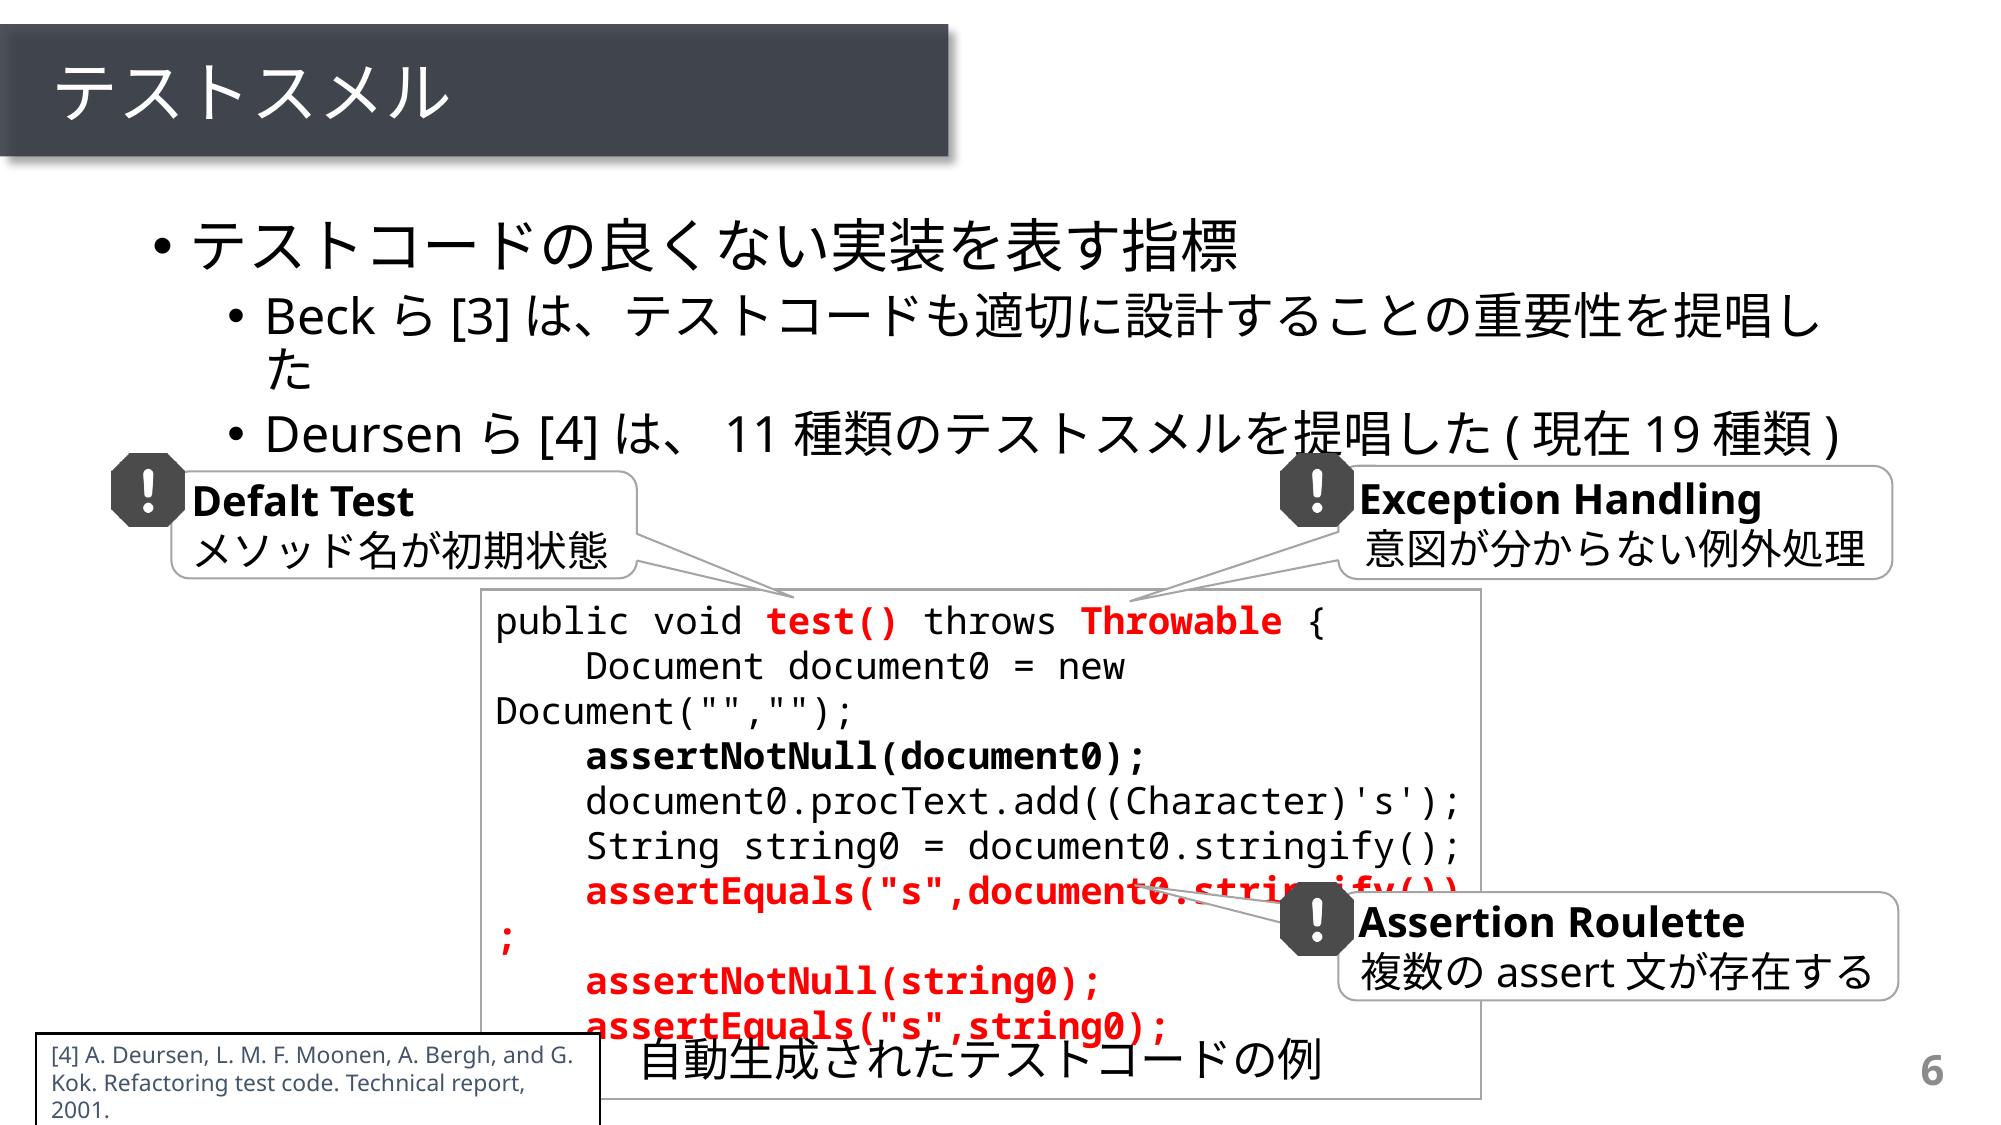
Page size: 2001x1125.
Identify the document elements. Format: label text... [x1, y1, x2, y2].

text_box 自動生成されたテストコードの例 [577, 1023, 1384, 1094]
text_box Exception Handling 意図が分からない例外処理 [1129, 464, 1894, 603]
picture [1280, 882, 1354, 956]
picture [111, 453, 185, 527]
text_box Defalt Test メソッド名が初期状態 [170, 470, 795, 599]
picture [1280, 453, 1354, 527]
text_box Assertion Roulette 複数のassert文が存在する [1337, 891, 1900, 1002]
text_box Assertion Roulette 複数のassert文が存在する [1134, 884, 1280, 924]
text_box [4] A. Deursen, L. M. F. Moonen, A. Bergh, and G. Kok. Refactoring test code. Technical report, 2001. [35, 1032, 601, 1125]
text_box public void test() throws Throwable { Document document0 = new Document("",""); assertNotNull(document0); document0.procText.add((Character)'s'); String string0 = document0.stringify(); assertEquals("s",document0.stringify()); assertNotNull(string0); assertEquals("s",string0); } [480, 588, 1482, 1100]
list テストコードの良くない実装を表す指標 Beckら[3]は、テストコードも適切に設計することの重要性を提唱した Deursenら[4]は、11種類のテストスメルを提唱した(現在19種類) [137, 210, 1879, 427]
title テストスメル [36, 36, 957, 156]
